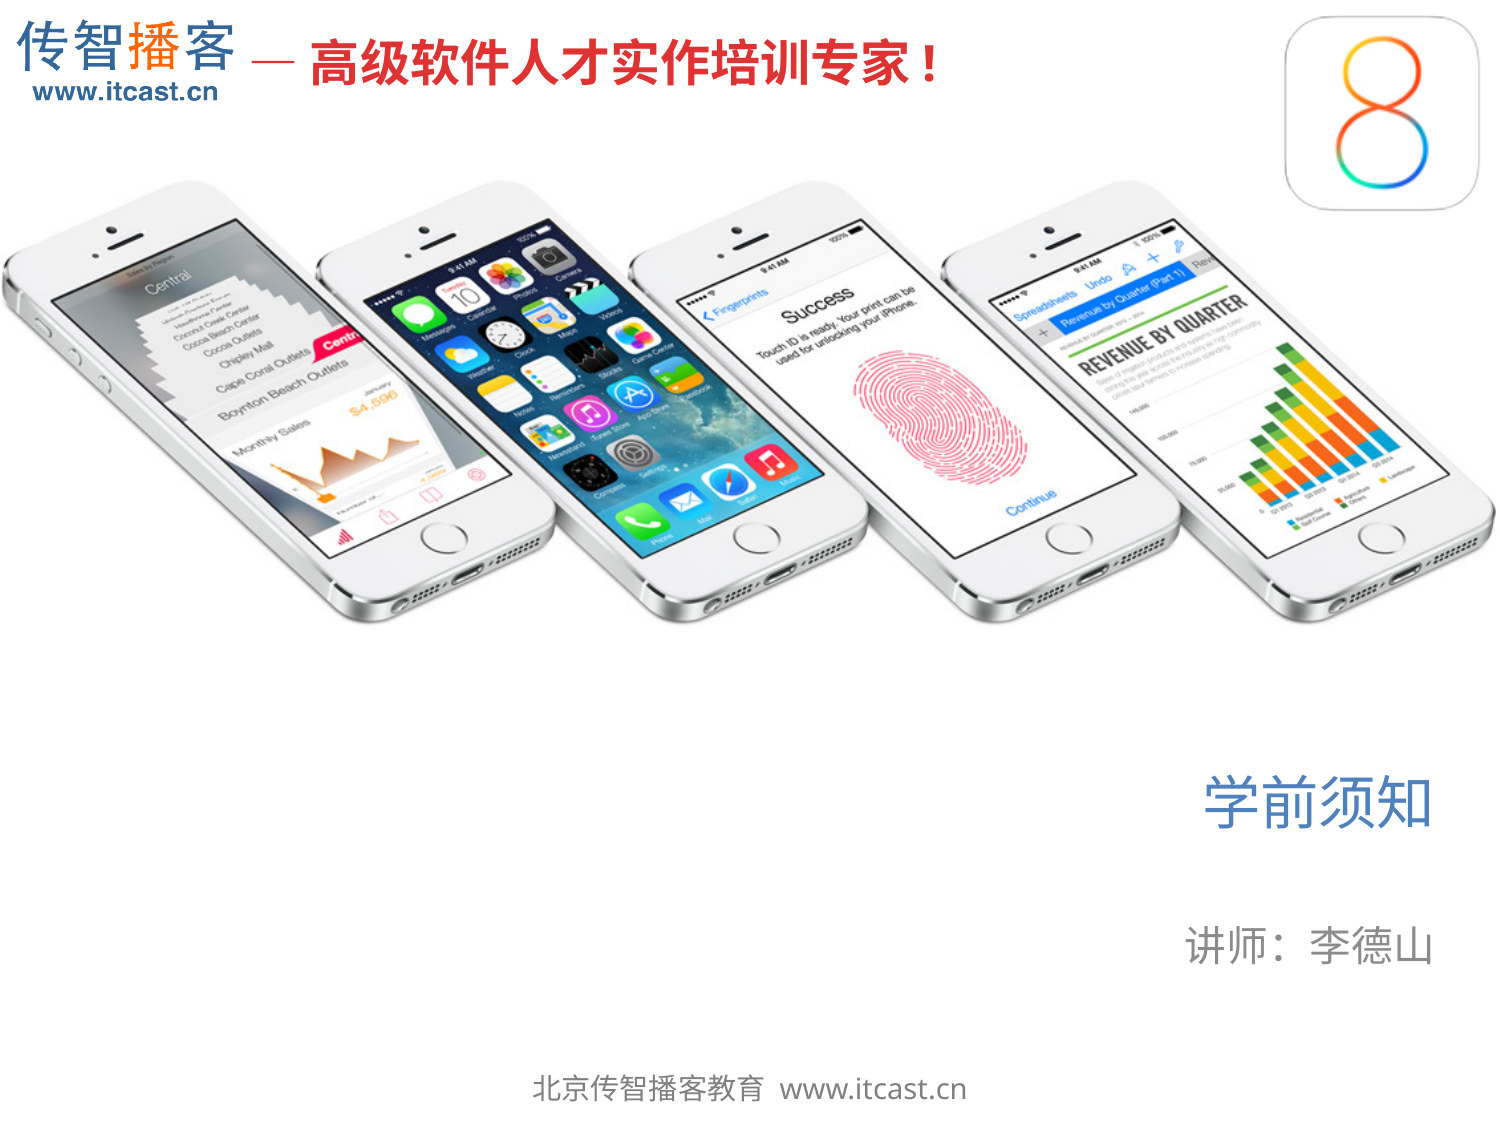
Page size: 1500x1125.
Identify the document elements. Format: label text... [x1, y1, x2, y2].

subtitle 讲师：李德山 [55, 912, 1450, 1036]
picture [0, 0, 1500, 628]
title 学前须知 [55, 758, 1450, 912]
picture [16, 19, 234, 101]
